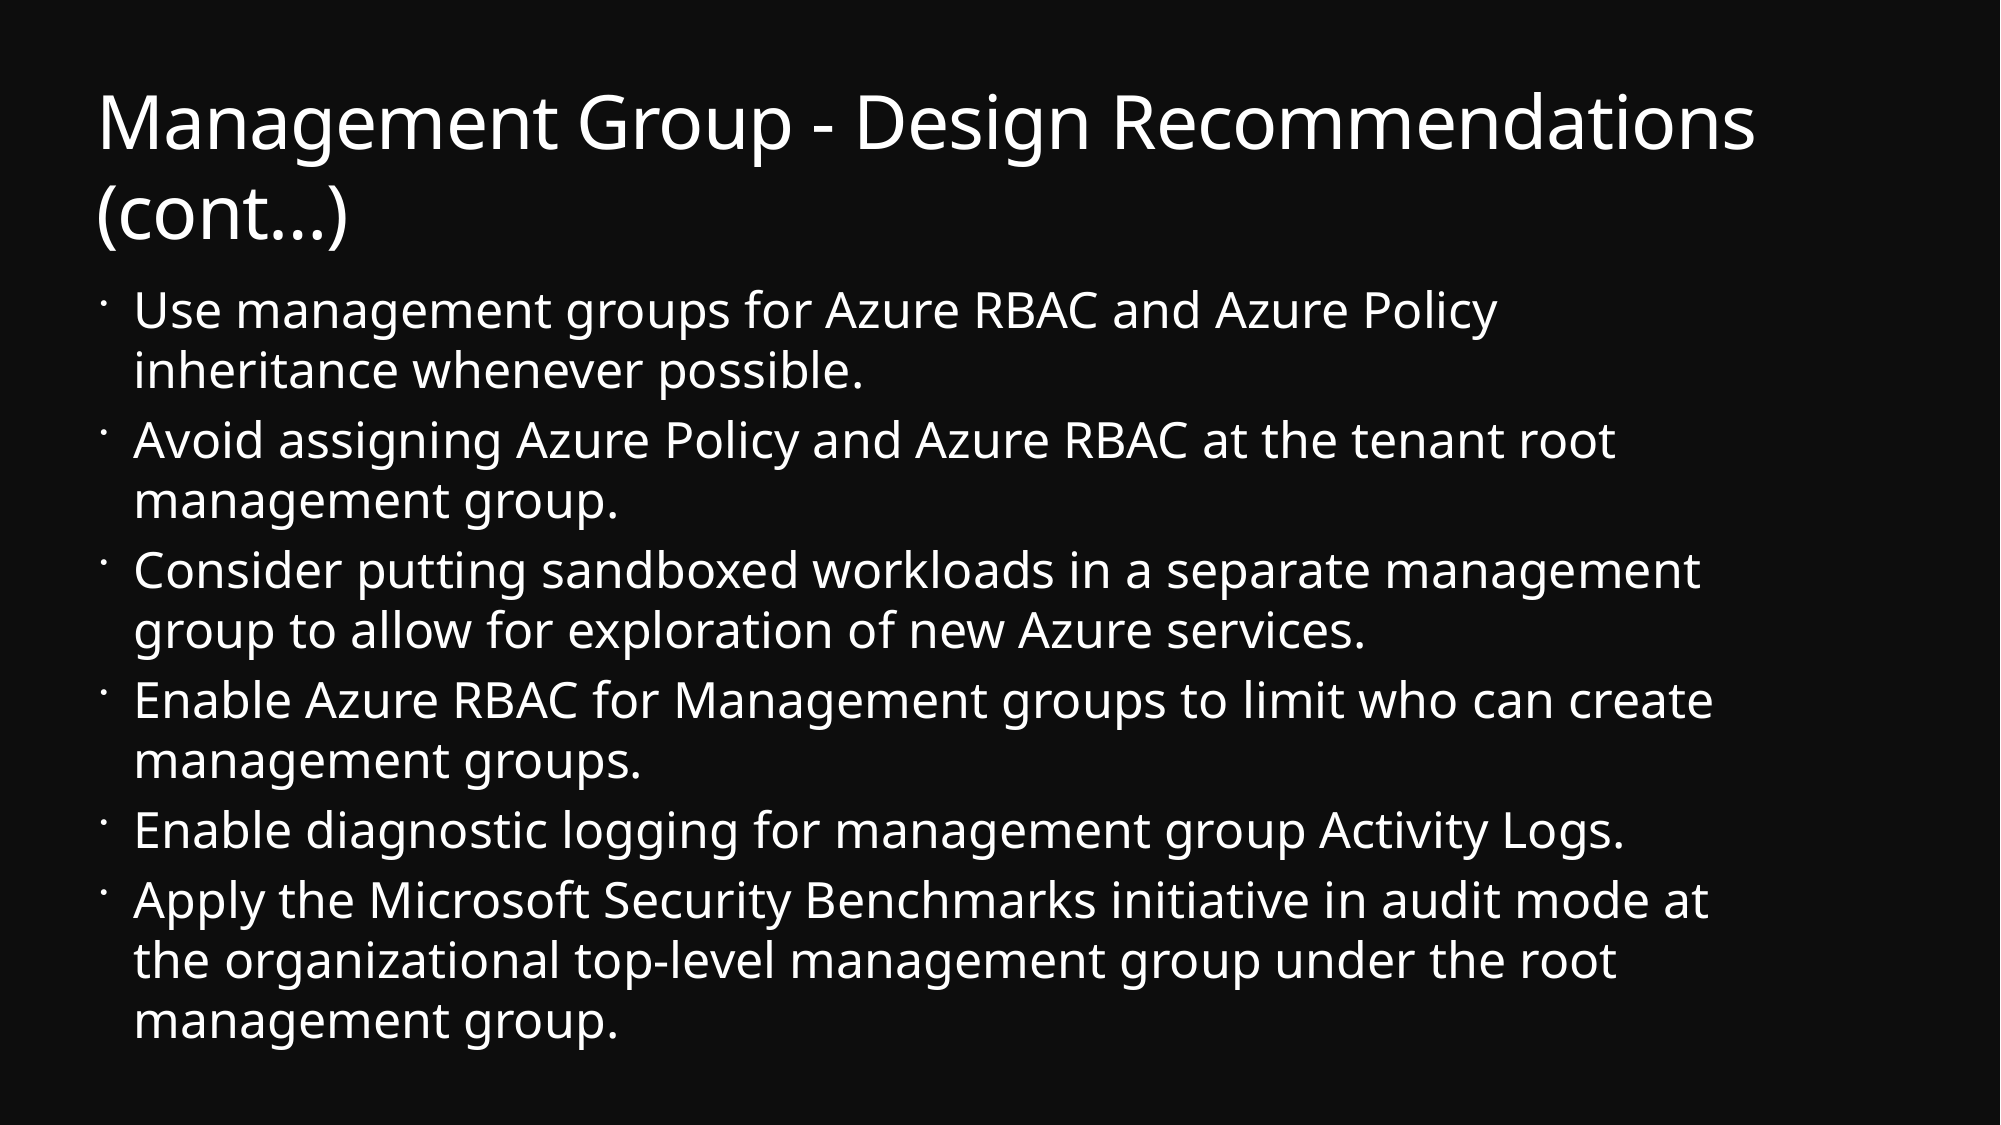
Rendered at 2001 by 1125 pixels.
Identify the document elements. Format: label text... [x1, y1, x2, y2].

list Use management groups for Azure RBAC and Azure Policy inheritance whenever possible. Avoid assigning Azure Policy and Azure RBAC at the tenant root management group. Consider putting sandboxed workloads in a separate management group to allow for exploration of new Azure services. Enable Azure RBAC for Management groups to limit who can create management groups. Enable diagnostic logging for management group Activity Logs. Apply the Microsoft Security Benchmarks initiative in audit mode at the organizational top-level management group under the root management group. [96, 278, 1723, 1125]
title Management Group - Design Recommendations (cont…) [96, 75, 1904, 257]
